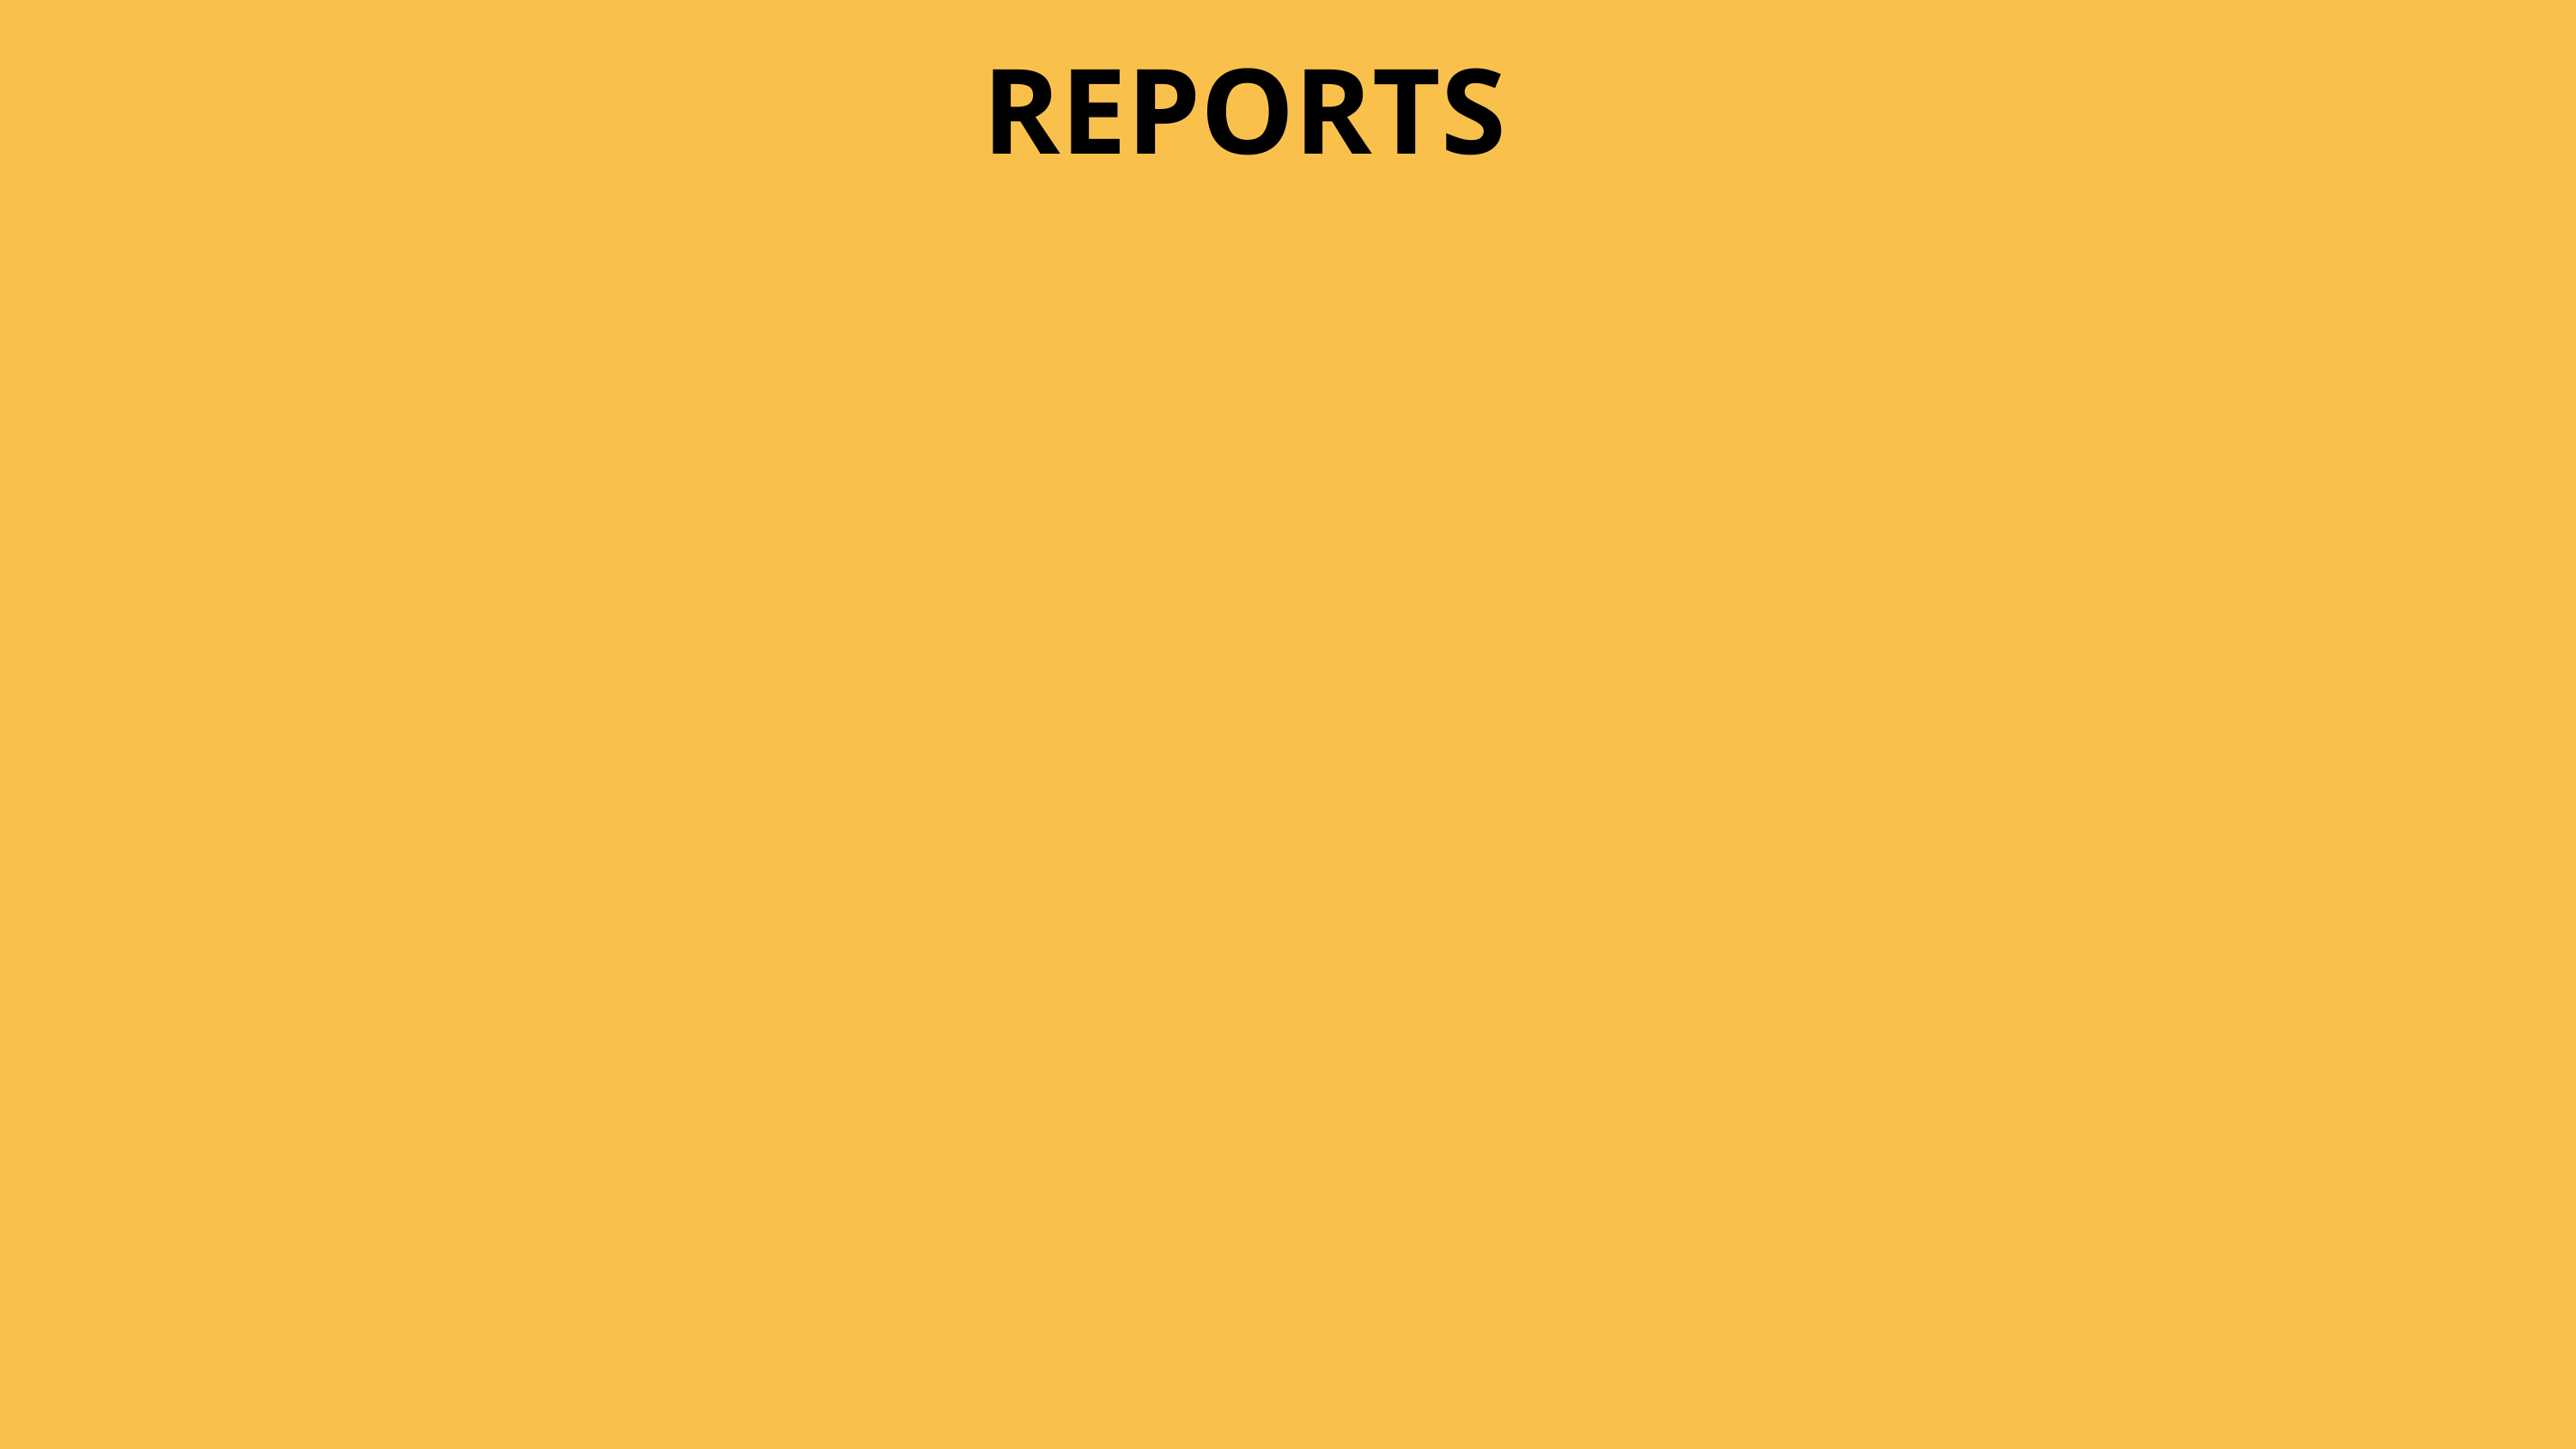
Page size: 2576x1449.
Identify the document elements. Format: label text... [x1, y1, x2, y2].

text_box REPORTS [969, 29, 1519, 185]
